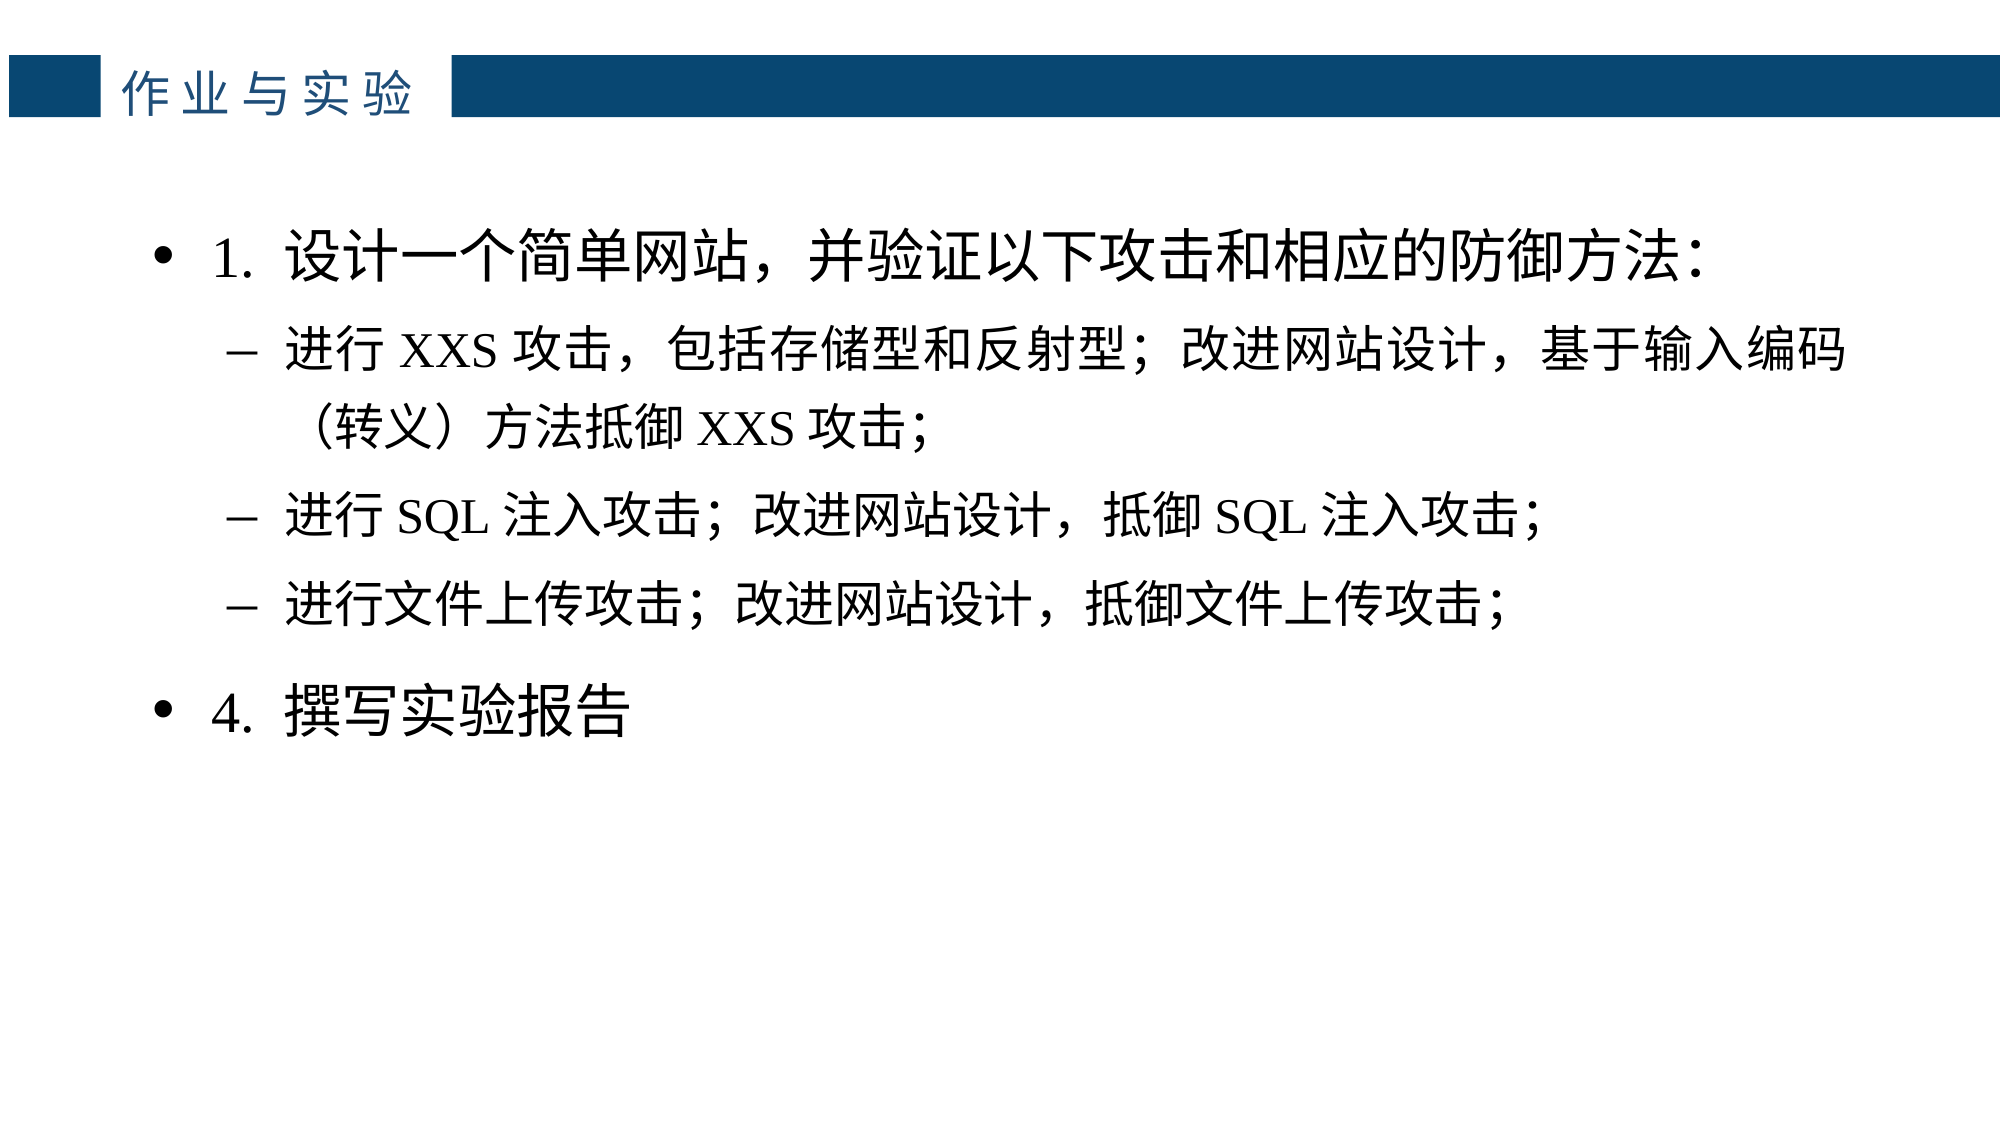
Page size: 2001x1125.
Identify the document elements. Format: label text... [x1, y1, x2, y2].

title 作业与实验 [118, 0, 919, 187]
text_box [8, 54, 102, 118]
text_box [451, 54, 2000, 118]
list 1. 设计一个简单网站，并验证以下攻击和相应的防御方法： 进行XXS攻击，包括存储型和反射型；改进网站设计，基于输入编码（转义）方法抵御XXS攻击； 进行SQL注入攻击；改进网站设计，抵御SQL注入攻击； 进行文件上传攻击；改进网站设计，抵御文件上传攻击； 4. 撰写实验报告 [137, 190, 1863, 970]
